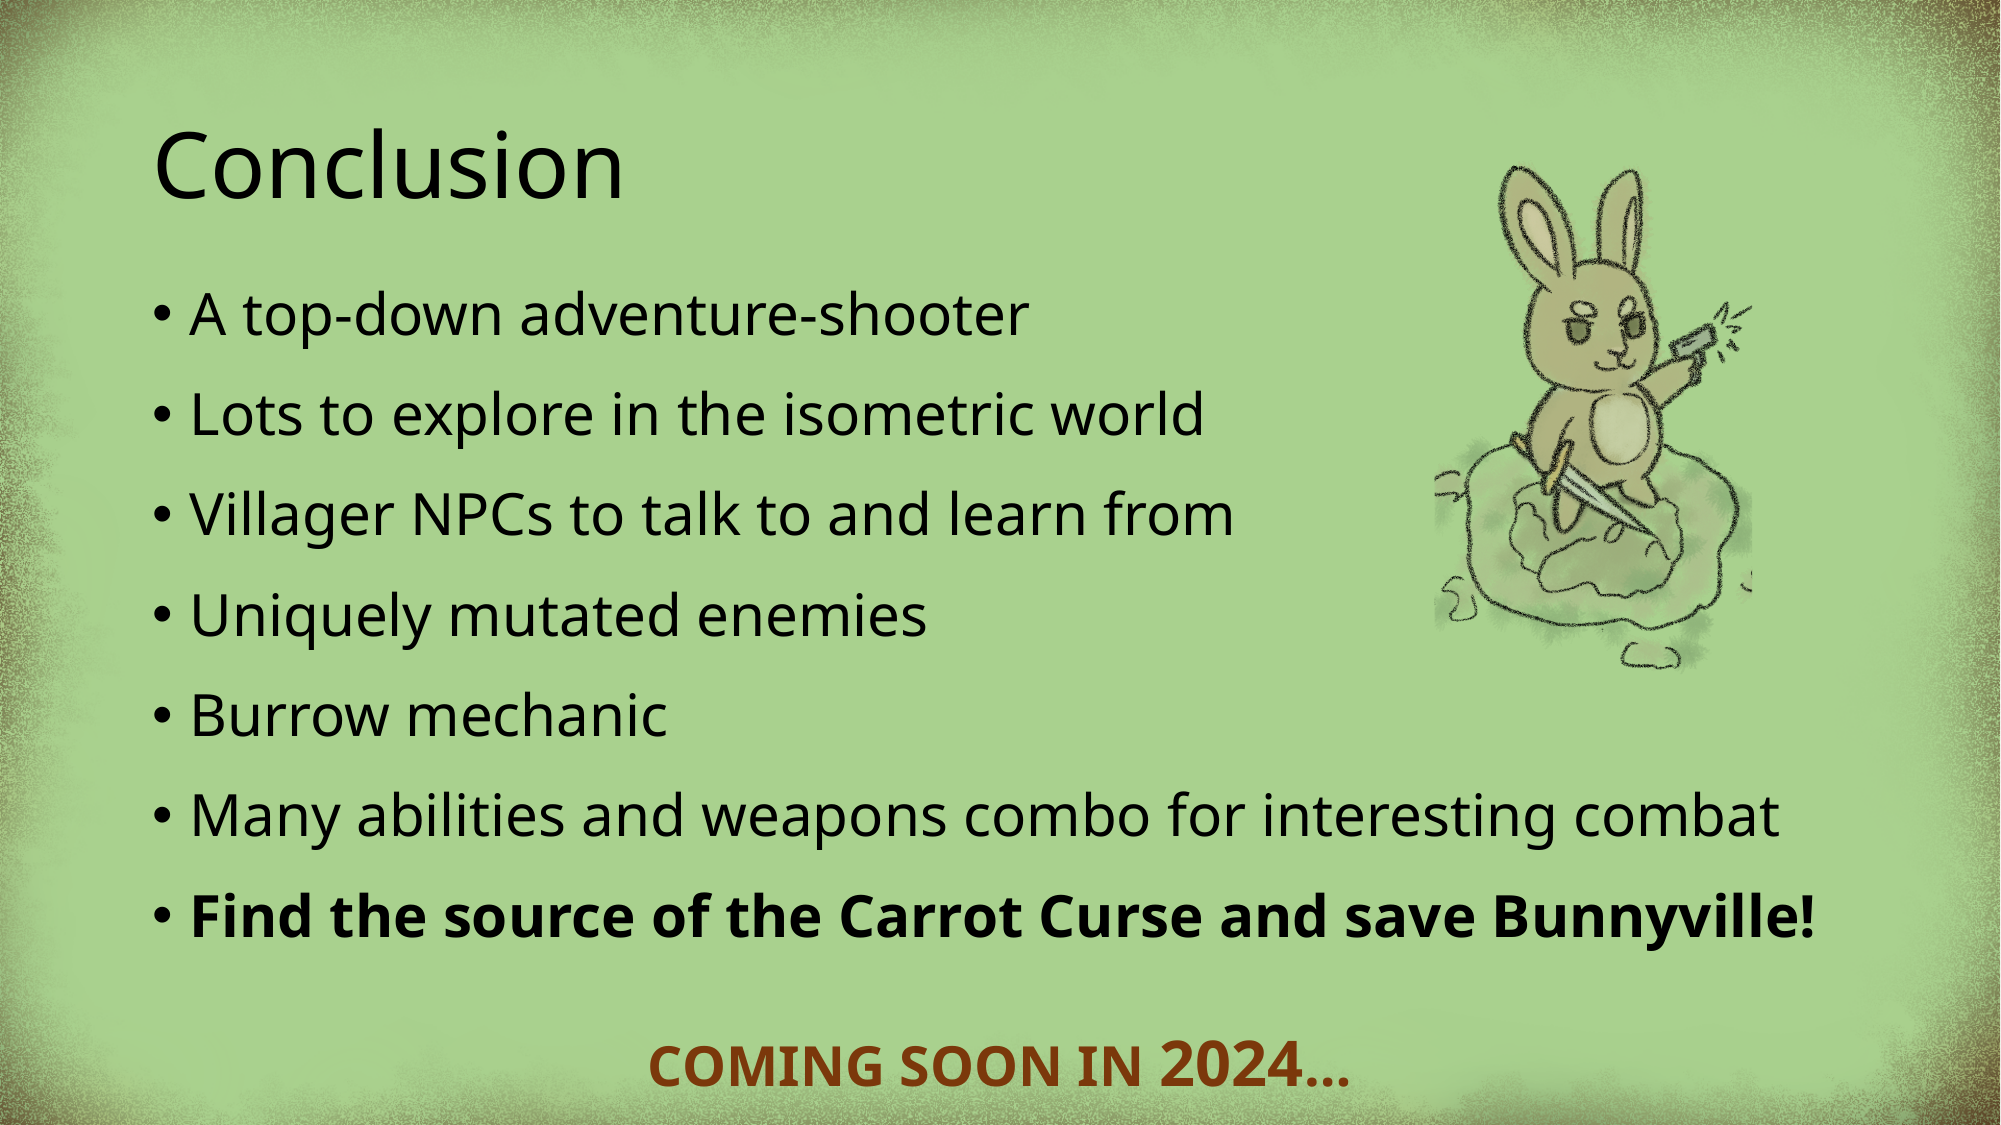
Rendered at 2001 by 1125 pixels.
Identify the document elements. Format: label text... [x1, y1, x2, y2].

text_box COMING SOON IN 2024… [631, 1024, 1369, 1125]
picture [0, 0, 2001, 1125]
list A top-down adventure-shooter Lots to explore in the isometric world Villager NPCs to talk to and learn from Uniquely mutated enemies Burrow mechanic Many abilities and weapons combo for interesting combat Find the source of the Carrot Curse and save Bunnyville! [137, 277, 1863, 992]
title Conclusion [137, 59, 1863, 277]
